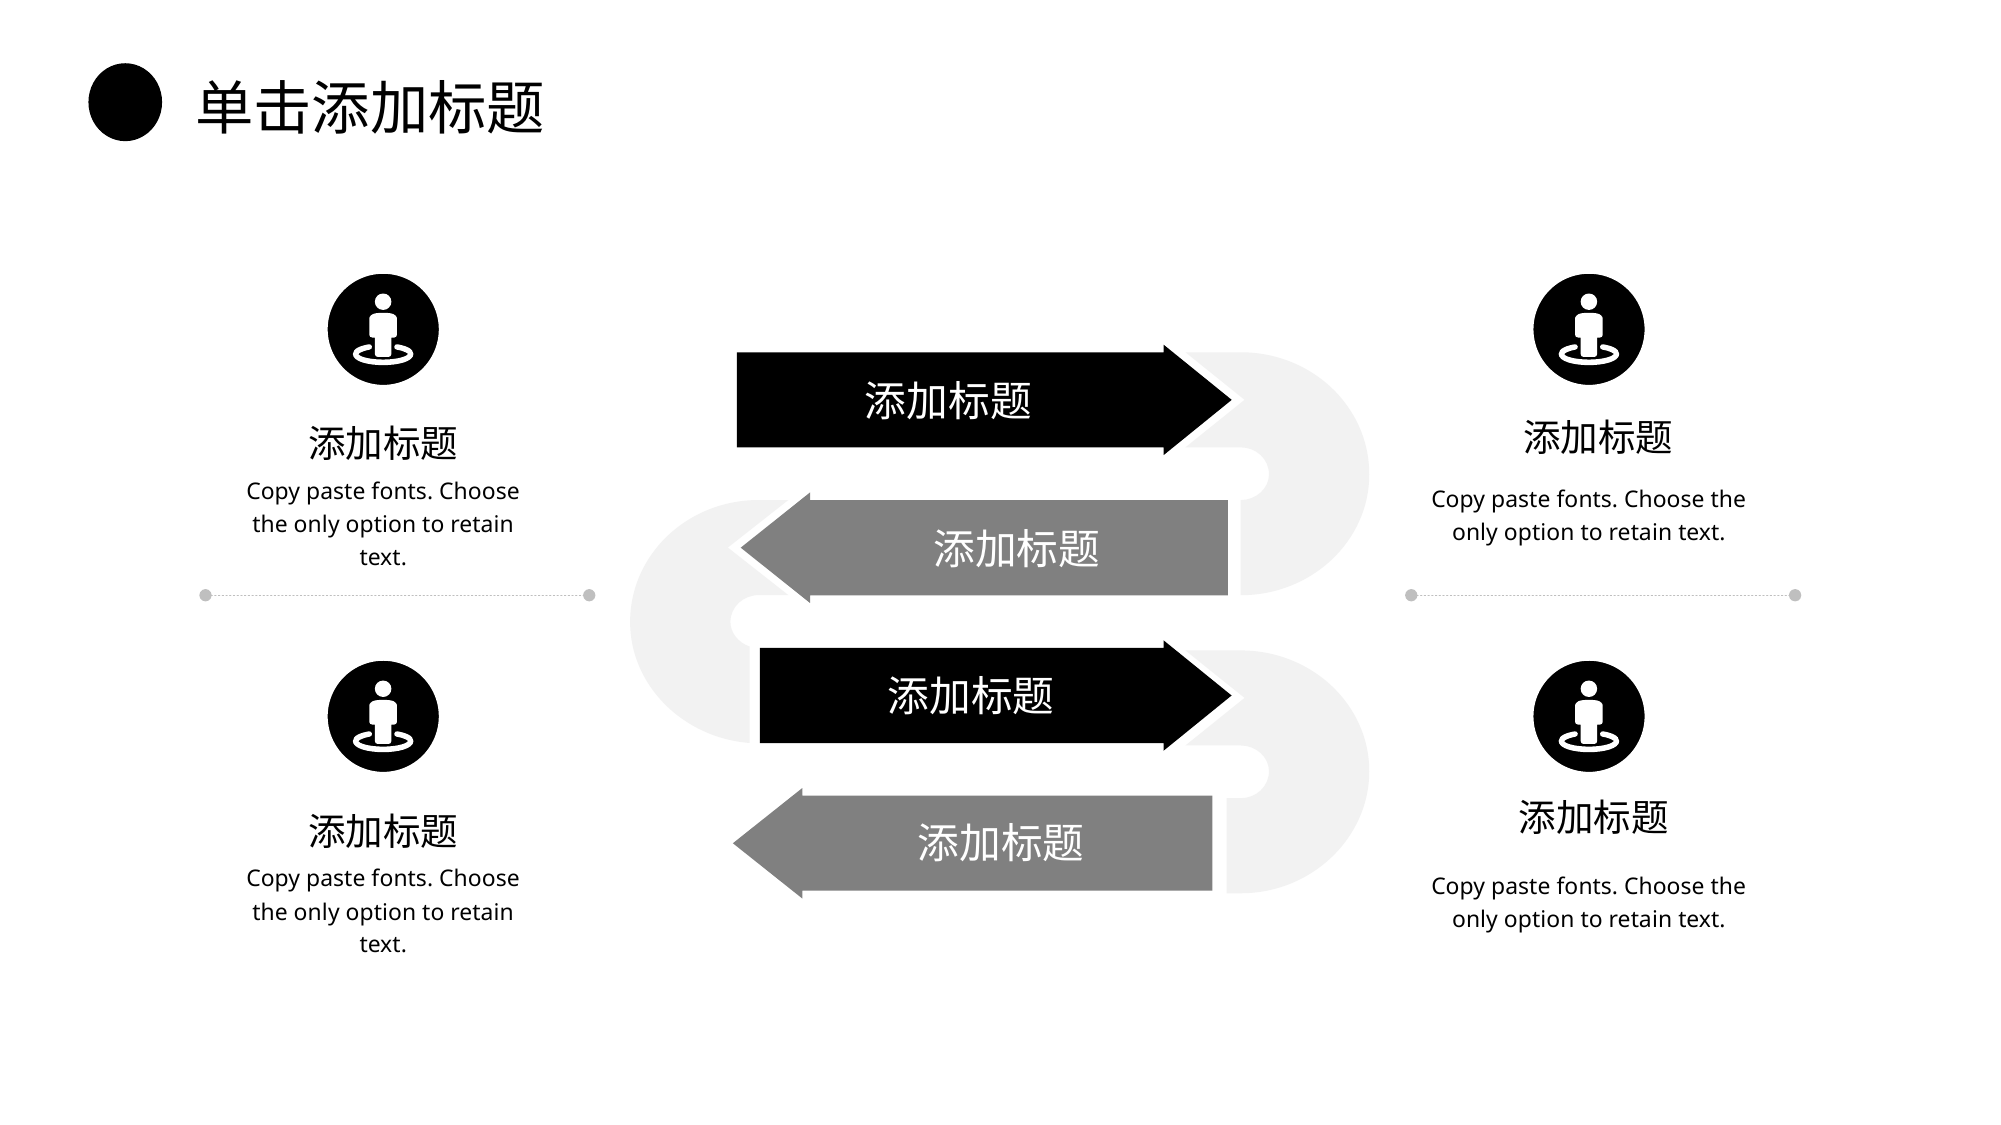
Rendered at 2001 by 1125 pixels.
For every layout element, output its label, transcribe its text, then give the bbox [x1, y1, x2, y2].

text_box [1183, 656, 1232, 735]
text_box [732, 797, 1213, 899]
text_box [759, 741, 1176, 751]
text_box [1030, 251, 1795, 341]
text_box [630, 500, 789, 743]
text_box [1575, 699, 1603, 744]
text_box Copy paste fonts. Choose the only option to retain text. [1410, 858, 1768, 965]
text_box [1185, 352, 1370, 596]
text_box [1527, 268, 1651, 391]
text_box [88, 63, 163, 142]
text_box [1580, 680, 1598, 697]
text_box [204, 420, 562, 578]
text_box [794, 788, 803, 794]
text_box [322, 656, 444, 777]
text_box [1558, 731, 1620, 753]
text_box [1185, 650, 1370, 894]
text_box 单击添加标题 [180, 64, 666, 149]
text_box [740, 492, 1228, 603]
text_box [322, 269, 444, 390]
text_box [1580, 293, 1598, 310]
text_box [736, 344, 1232, 456]
text_box 添加标题 [805, 501, 1228, 595]
text_box 添加标题 [759, 647, 1183, 741]
text_box 添加标题 [737, 353, 1160, 447]
text_box [1575, 312, 1603, 357]
text_box [1163, 640, 1172, 647]
text_box 添加标题 [1410, 406, 1786, 470]
text_box 添加标题 [790, 794, 1213, 888]
text_box [1527, 655, 1651, 778]
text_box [204, 807, 562, 965]
text_box 添加标题 [1401, 786, 1786, 857]
text_box Copy paste fonts. Choose the only option to retain text. [1410, 471, 1768, 578]
text_box [1558, 344, 1620, 366]
